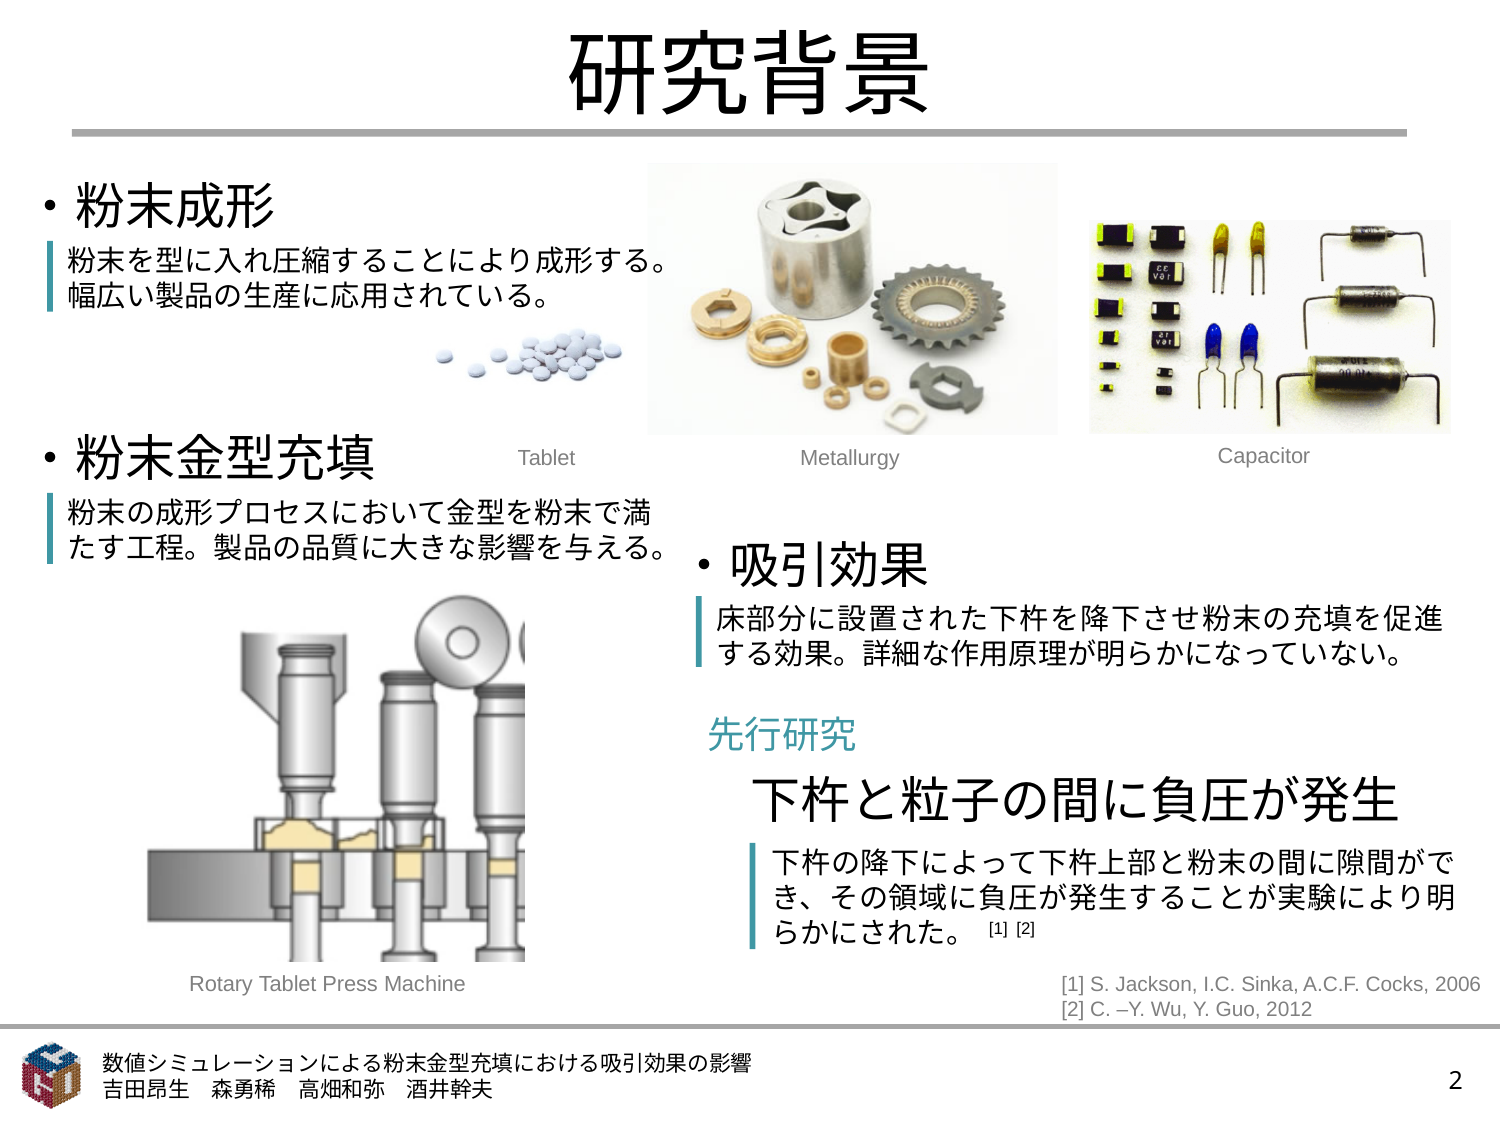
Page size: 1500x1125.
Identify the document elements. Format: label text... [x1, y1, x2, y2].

text_box Capacitor [1160, 435, 1368, 476]
text_box 下杵の降下によって下杵上部と粉末の間に隙間ができ、その領域に負圧が発生することが実験により明らかにされた。 [1] [2] [756, 836, 1471, 957]
picture [21, 1040, 81, 1109]
text_box ・吸引効果 [664, 526, 968, 601]
text_box [46, 492, 54, 565]
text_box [124, 574, 526, 963]
text_box [749, 842, 756, 950]
text_box 下杵と粒子の間に負圧が発生 [735, 761, 1500, 836]
text_box [1] S. Jackson, I.C. Sinka, A.C.F. Cocks, 2006 [2] C. –Y. Wu, Y. Guo, 2012 [1046, 963, 1497, 1029]
picture [647, 163, 1058, 435]
text_box Metallurgy [746, 436, 954, 477]
text_box 粉末を型に入れ圧縮することにより成形する。 幅広い製品の生産に応用されている。 [52, 234, 647, 320]
text_box 先行研究 [692, 703, 894, 763]
text_box 床部分に設置された下杵を降下させ粉末の充填を促進する効果。詳細な作用原理が明らかになっていない。 [701, 592, 1459, 678]
text_box 粉末の成形プロセスにおいて金型を粉末で満たす工程。製品の品質に大きな影響を与える。 [52, 486, 670, 572]
text_box Tablet [443, 435, 650, 477]
text_box [695, 595, 703, 668]
text_box ・粉末成形 [10, 166, 547, 242]
text_box Rotary Tablet Press Machine [52, 962, 603, 1004]
text_box [46, 240, 54, 313]
title 研究背景 [0, 1, 1500, 135]
picture [394, 272, 630, 429]
picture [1084, 213, 1452, 435]
text_box ・粉末金型充填 [10, 418, 547, 494]
